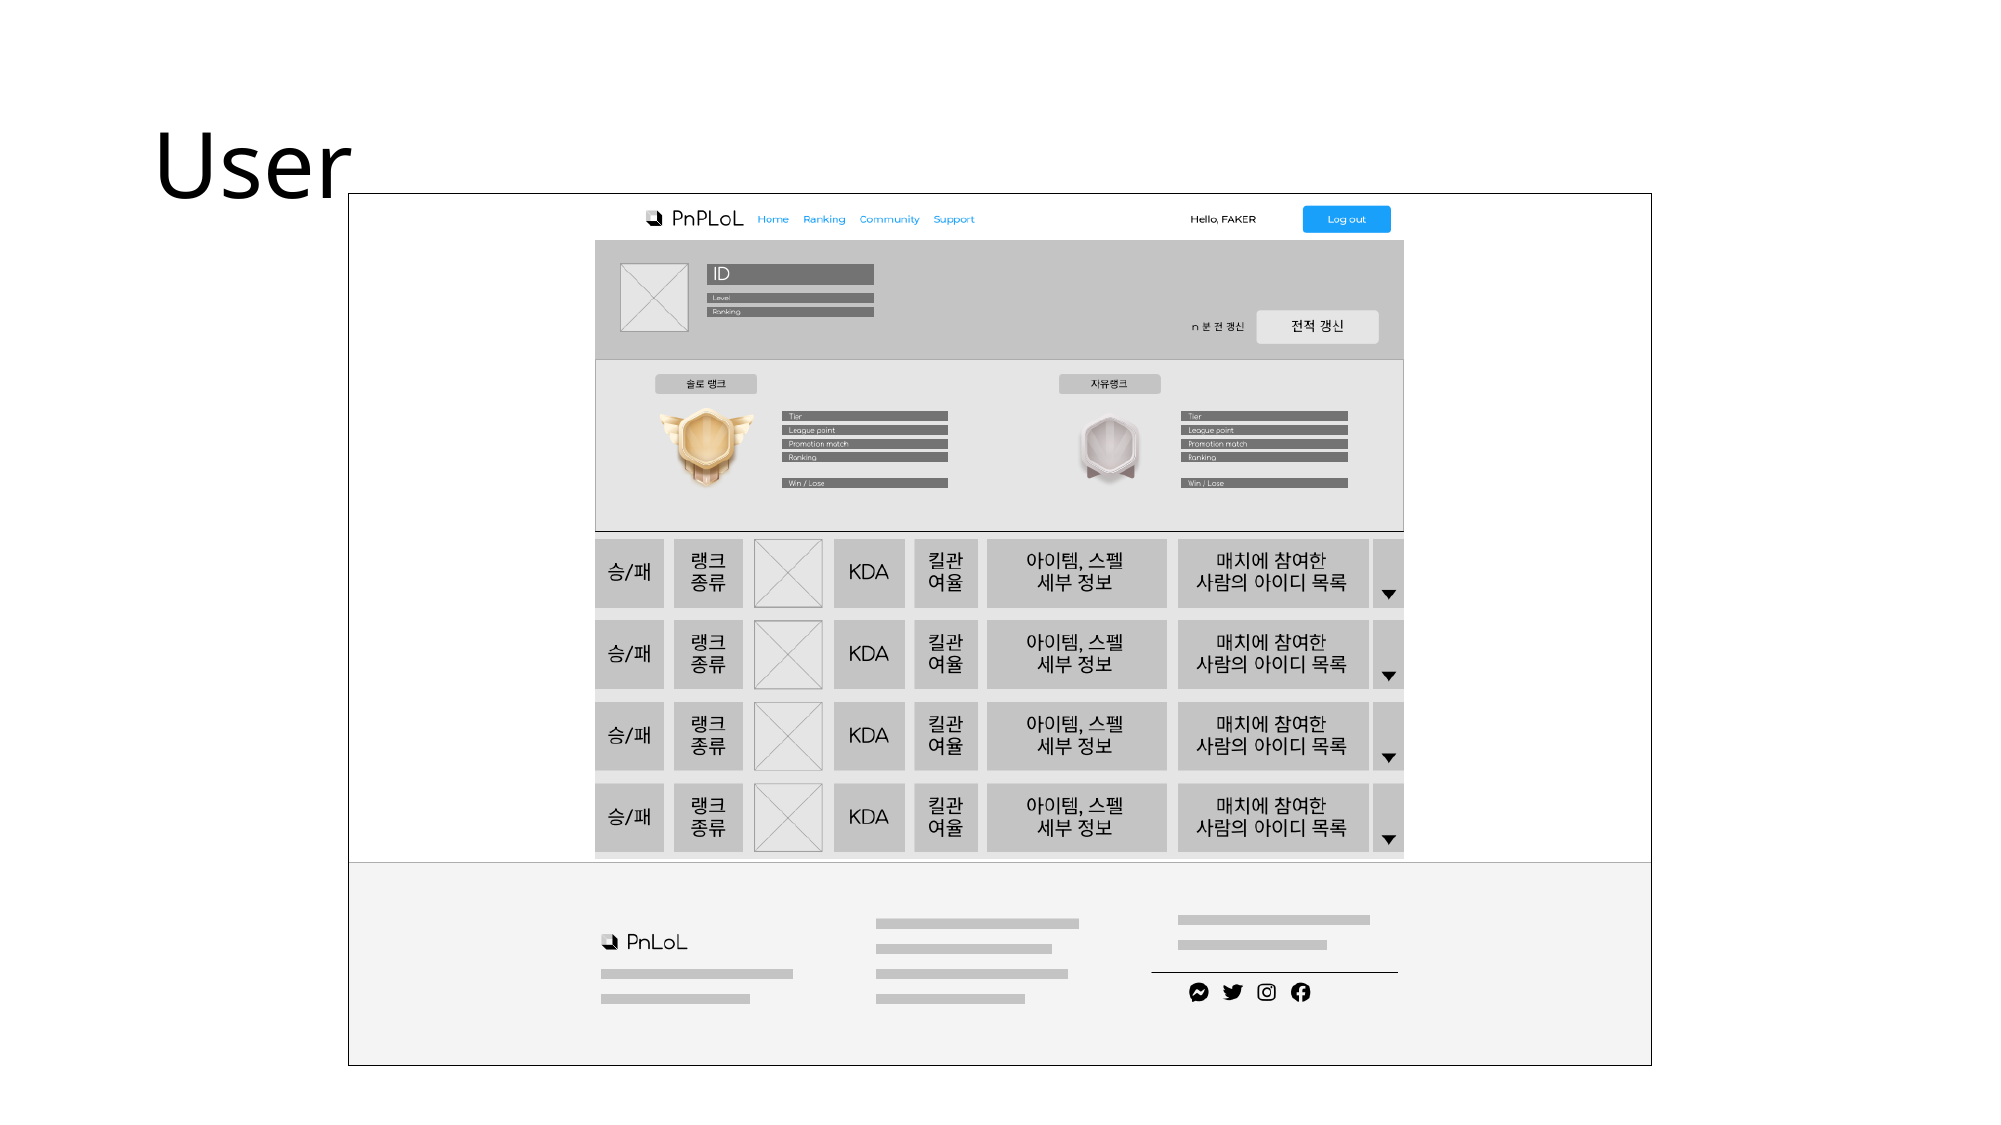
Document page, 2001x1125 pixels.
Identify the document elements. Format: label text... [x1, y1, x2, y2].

picture [348, 192, 1652, 1066]
title User [137, 59, 1863, 278]
